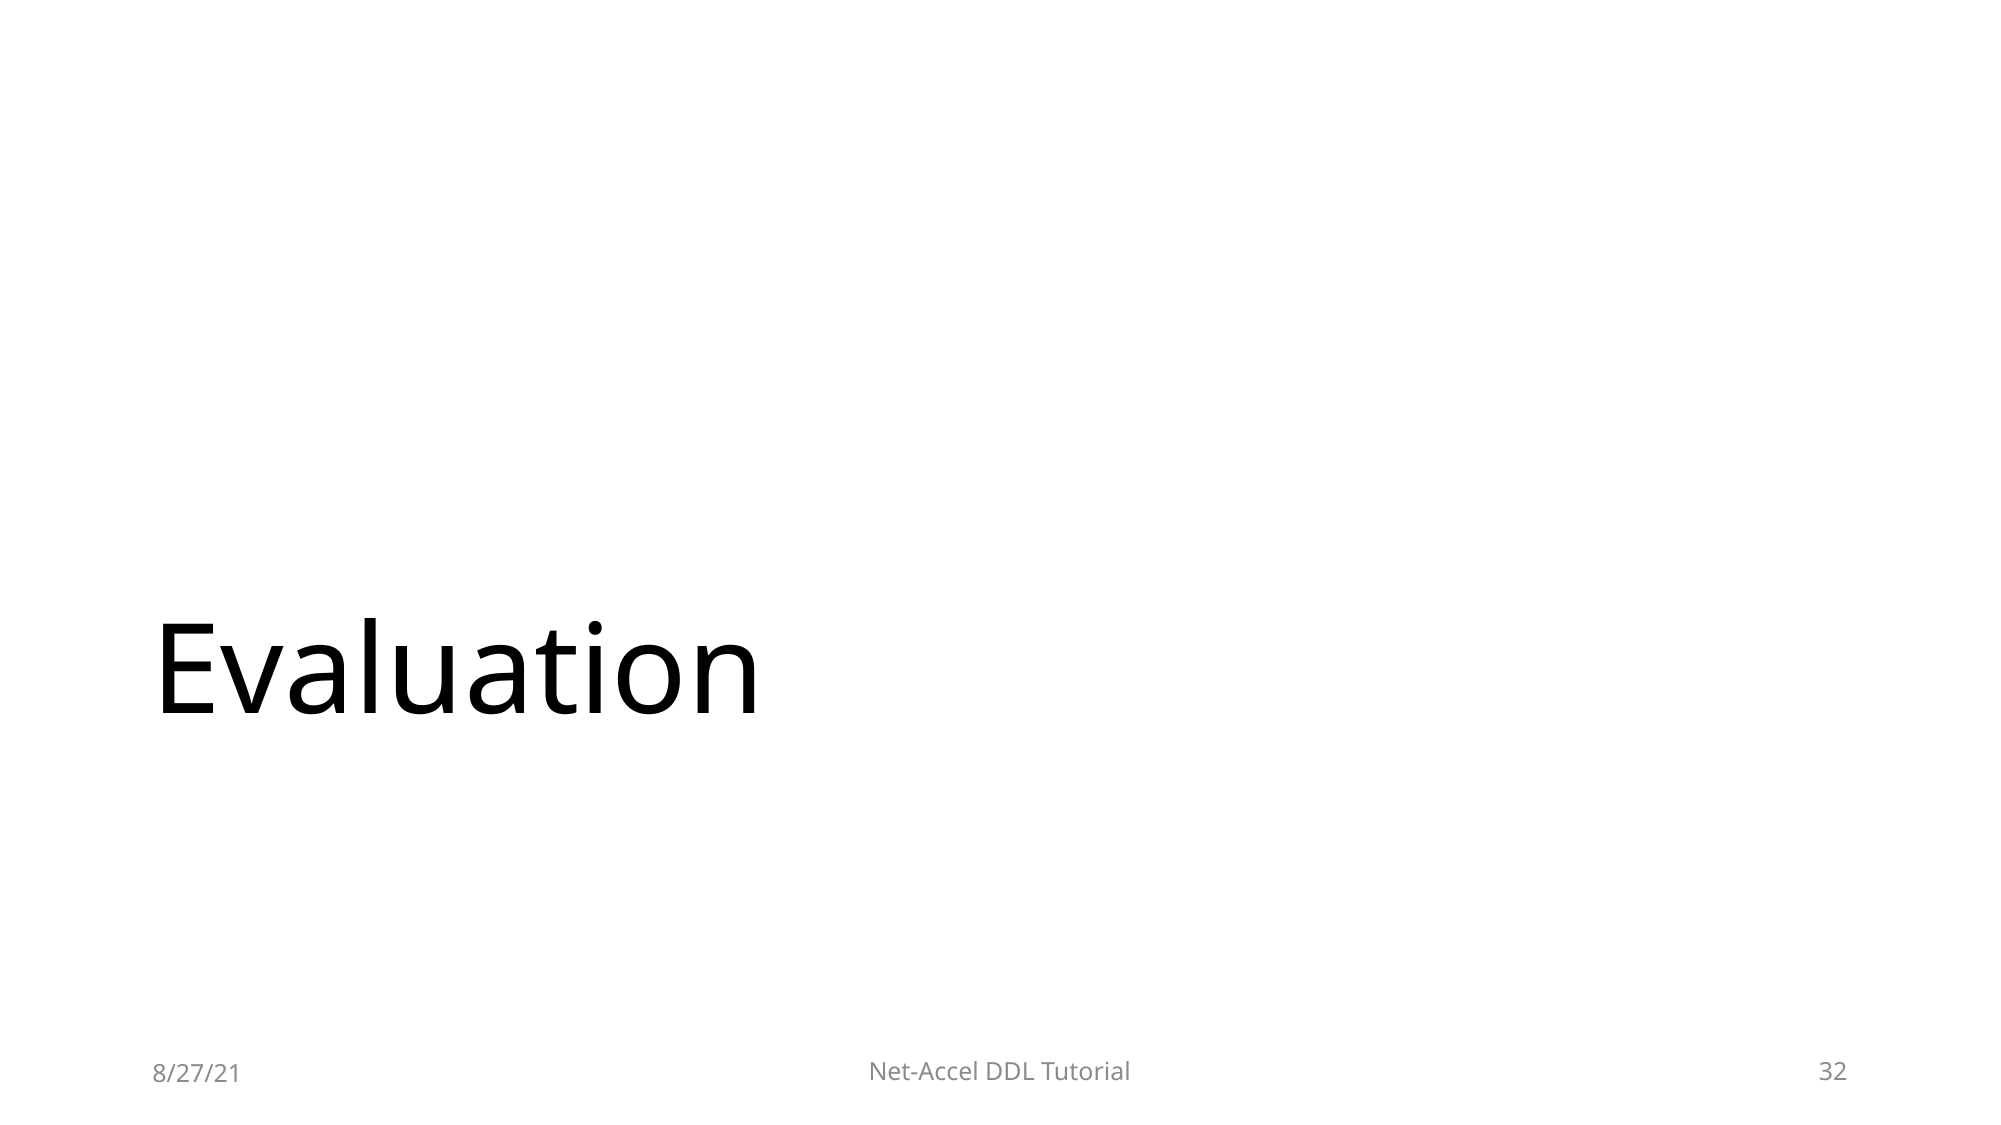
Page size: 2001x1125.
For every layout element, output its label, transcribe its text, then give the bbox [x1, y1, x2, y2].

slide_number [137, 1042, 588, 1103]
title Evaluation [136, 280, 1862, 749]
footer Net-Accel DDL Tutorial [662, 1042, 1338, 1103]
slide_number 49 [1412, 1042, 1863, 1103]
